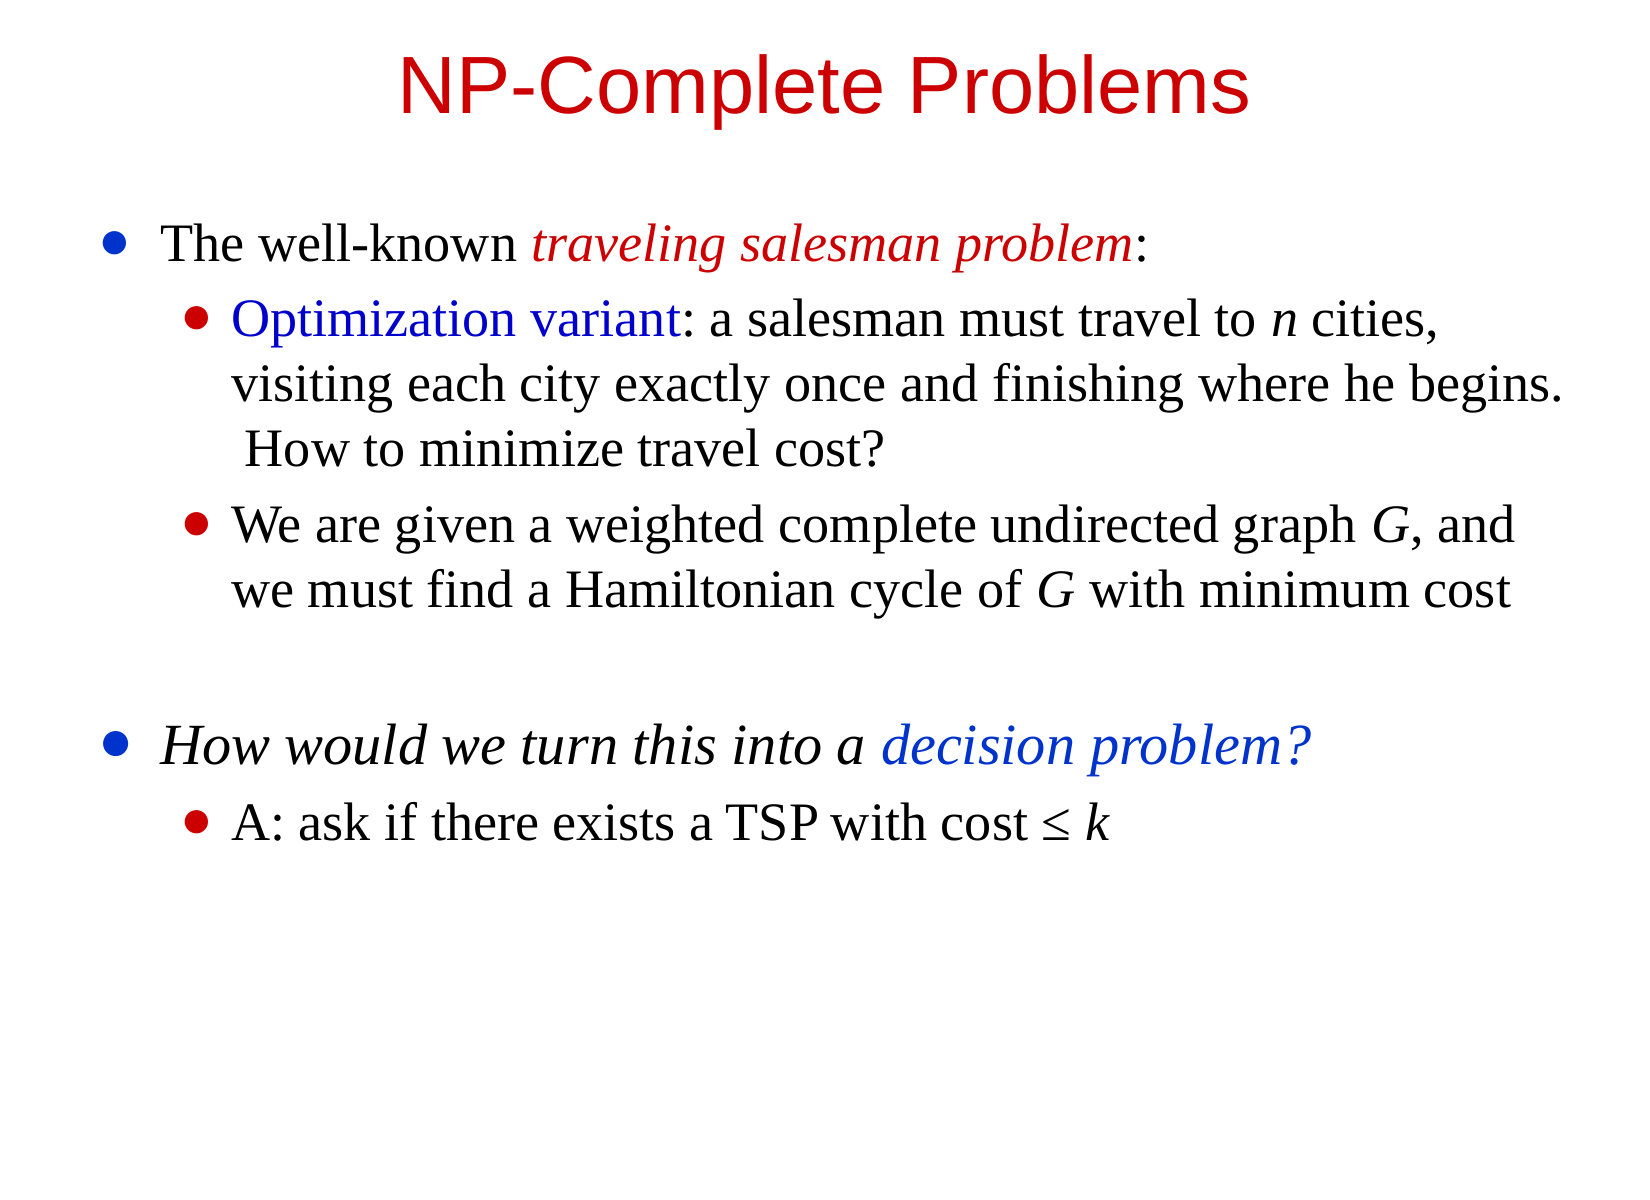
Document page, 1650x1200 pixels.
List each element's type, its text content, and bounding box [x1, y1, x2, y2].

list The well-known traveling salesman problem: Optimization variant: a salesman must travel to n cities, visiting each city exactly once and finishing where he begins. How to minimize travel cost? We are given a weighted complete undirected graph G, and we must find a Hamiltonian cycle of G with minimum cost How would we turn this into a decision problem? A: ask if there exists a TSP with cost ≤ k [82, 198, 1596, 935]
title NP-Complete Problems [82, 40, 1568, 122]
